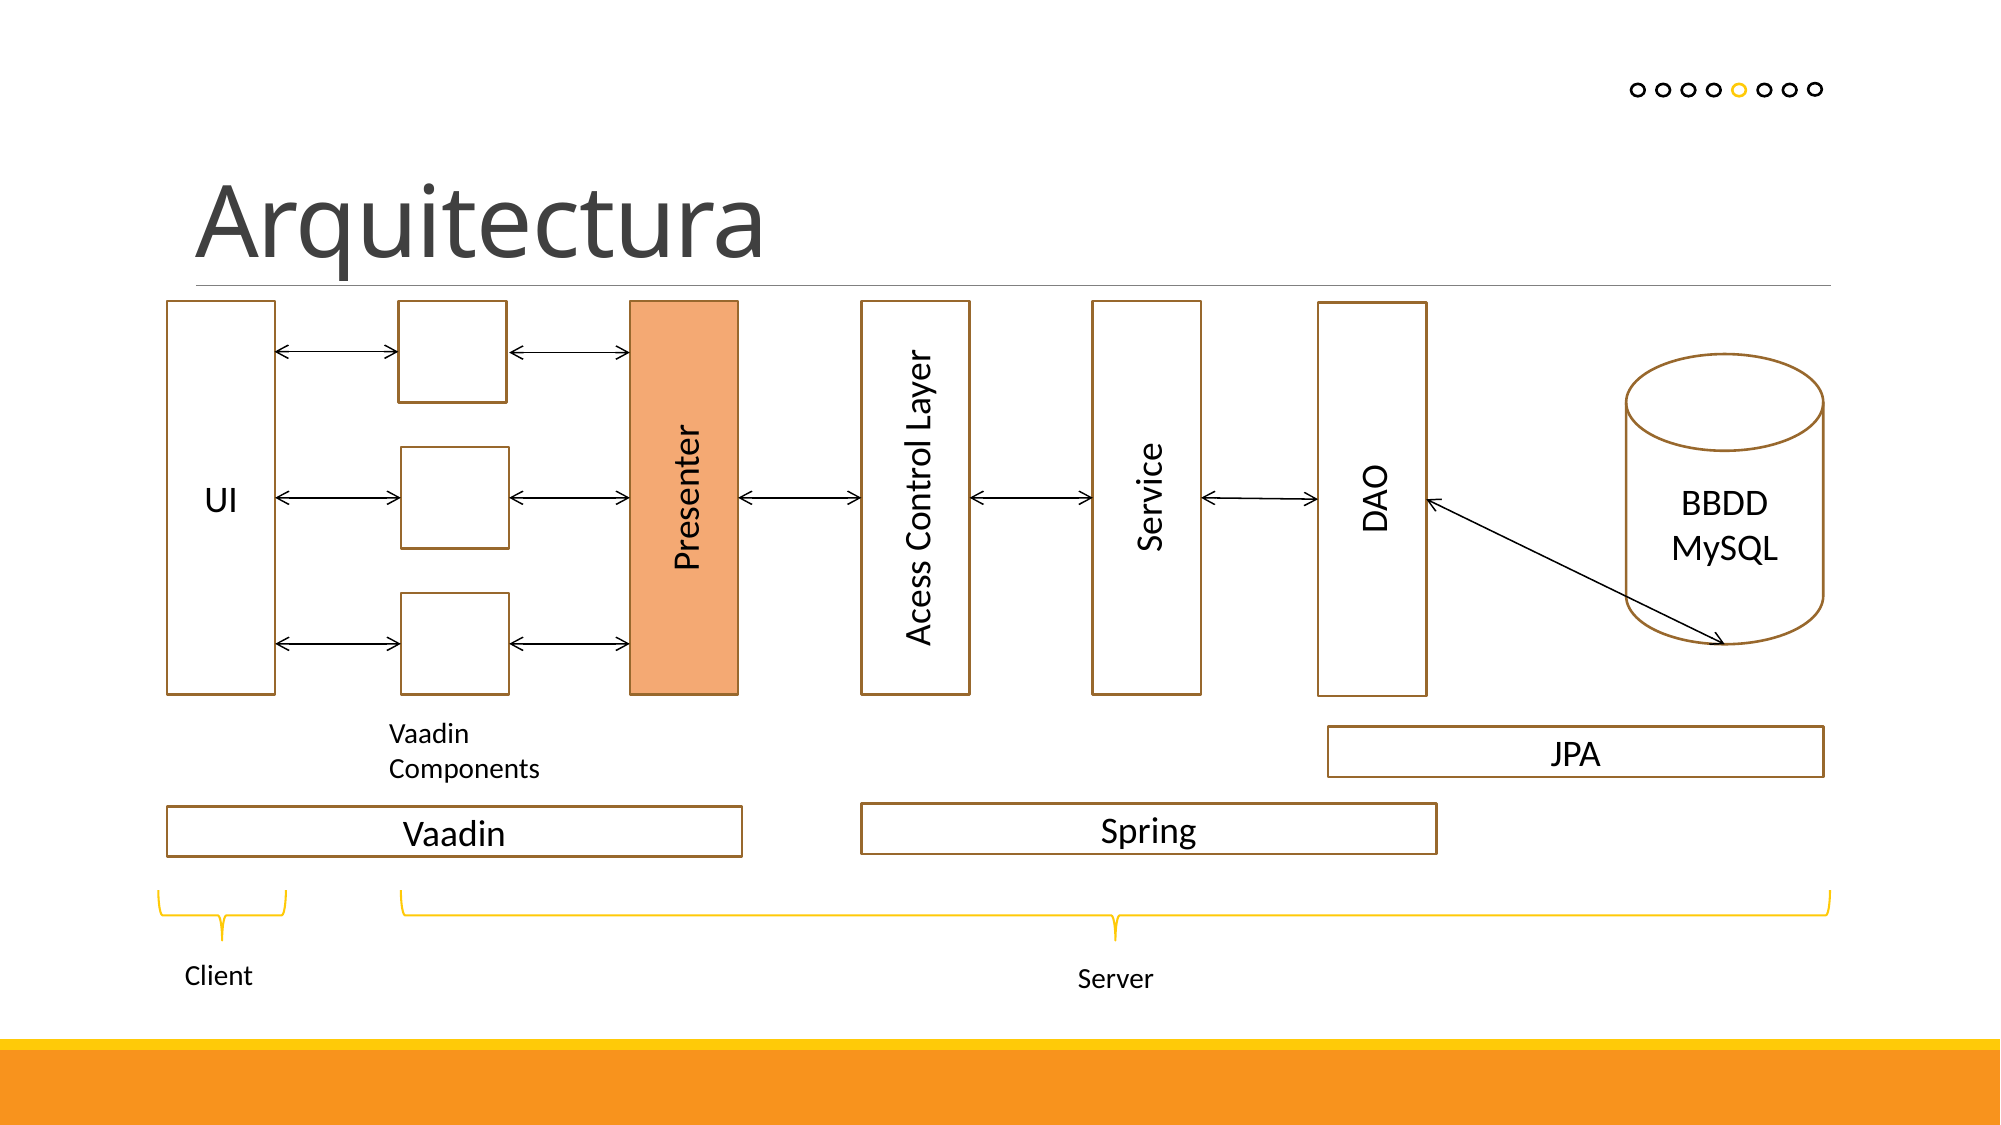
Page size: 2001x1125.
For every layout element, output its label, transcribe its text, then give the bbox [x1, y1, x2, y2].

title Arquitectura [180, 47, 1830, 285]
text_box DAO [1317, 301, 1428, 697]
text_box [1781, 82, 1798, 98]
text_box Acess Control Layer [860, 300, 971, 696]
text_box [1655, 82, 1672, 98]
text_box [1756, 82, 1773, 98]
text_box Vaadin [166, 805, 743, 858]
text_box Client [169, 948, 275, 999]
text_box Server [1063, 951, 1181, 1002]
text_box Presenter [629, 300, 739, 696]
text_box [400, 592, 510, 696]
text_box [1730, 82, 1748, 98]
text_box [1629, 82, 1646, 98]
text_box Vaadin Components [374, 706, 558, 792]
text_box Service [1091, 300, 1202, 696]
text_box UI [166, 300, 276, 696]
text_box BBDD MySQL [1624, 352, 1825, 646]
text_box [397, 300, 508, 404]
text_box [1680, 82, 1697, 98]
text_box [399, 890, 1832, 942]
text_box JPA [1327, 725, 1825, 778]
text_box [1705, 82, 1722, 98]
text_box [1806, 81, 1824, 97]
text_box [157, 890, 287, 942]
text_box Spring [860, 802, 1438, 855]
text_box [400, 446, 510, 550]
